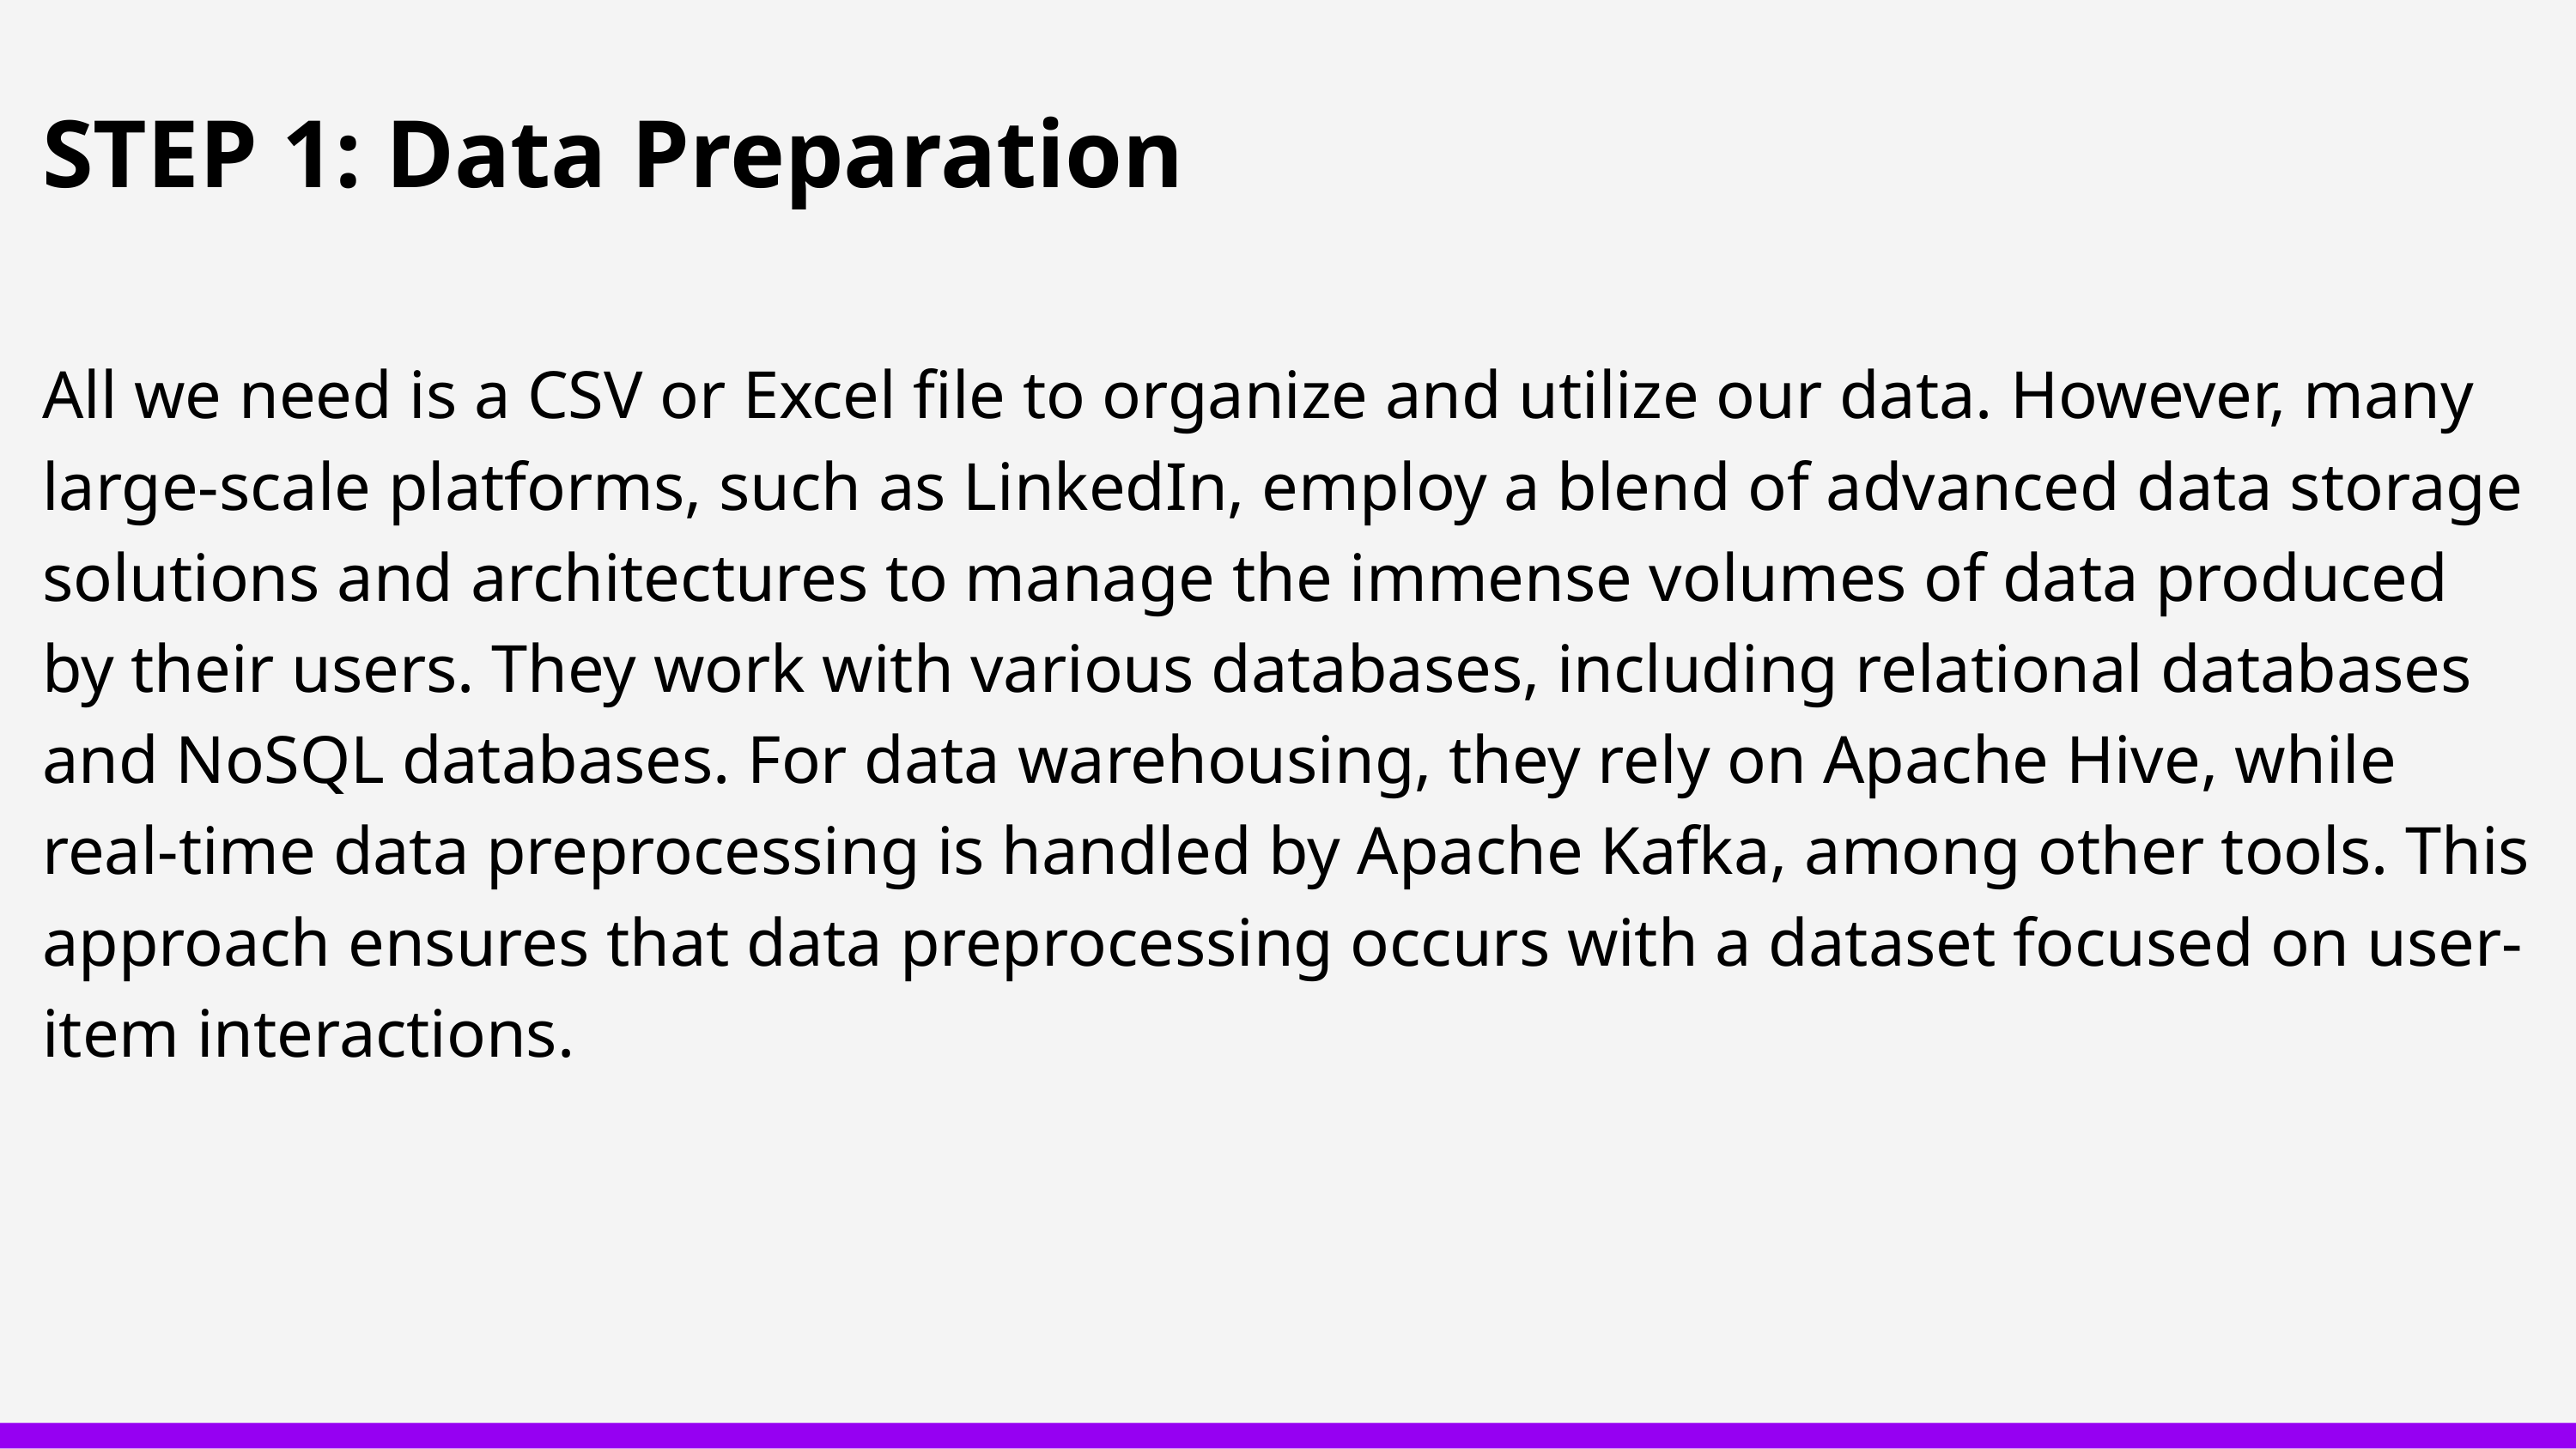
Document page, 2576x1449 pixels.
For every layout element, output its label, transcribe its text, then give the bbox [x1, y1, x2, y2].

text_box All we need is a CSV or Excel file to organize and utilize our data. However, many large-scale platforms, such as LinkedIn, employ a blend of advanced data storage solutions and architectures to manage the immense volumes of data produced by their users. They work with various databases, including relational databases and NoSQL databases. For data warehousing, they rely on Apache Hive, while real-time data preprocessing is handled by Apache Kafka, among other tools. This approach ensures that data preprocessing occurs with a dataset focused on user-item interactions. [42, 340, 2534, 1070]
text_box [0, 1422, 2576, 1449]
text_box STEP 1: Data Preparation [42, 76, 2298, 206]
